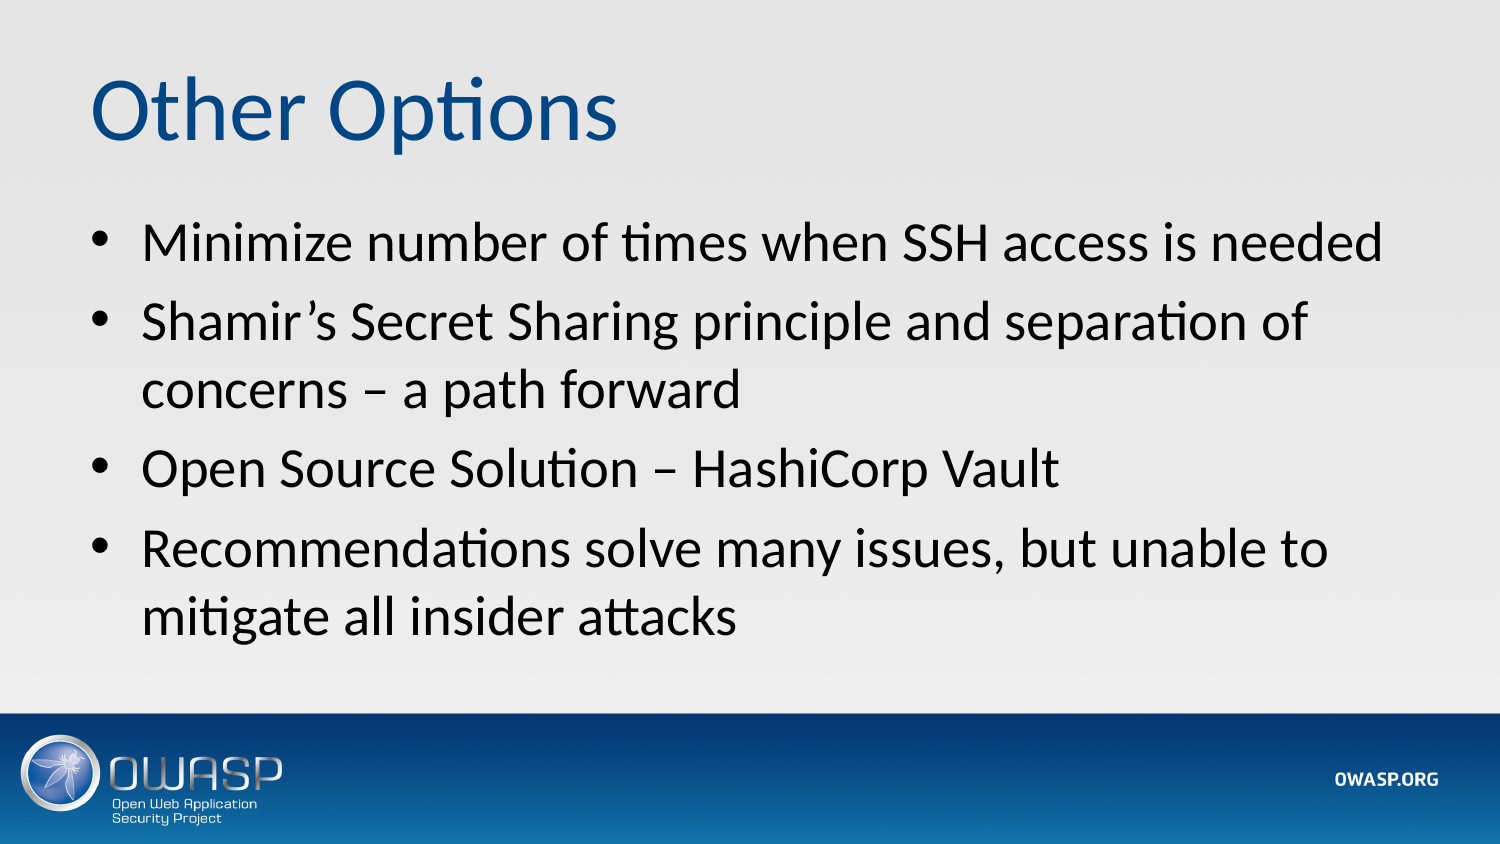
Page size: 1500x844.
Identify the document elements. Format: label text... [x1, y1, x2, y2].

list Minimize number of times when SSH access is needed Shamir’s Secret Sharing principle and separation of concerns – a path forward Open Source Solution – HashiCorp Vault Recommendations solve many issues, but unable to mitigate all insider attacks [75, 196, 1425, 705]
picture [0, 0, 1500, 844]
title Other Options [75, 33, 1425, 175]
